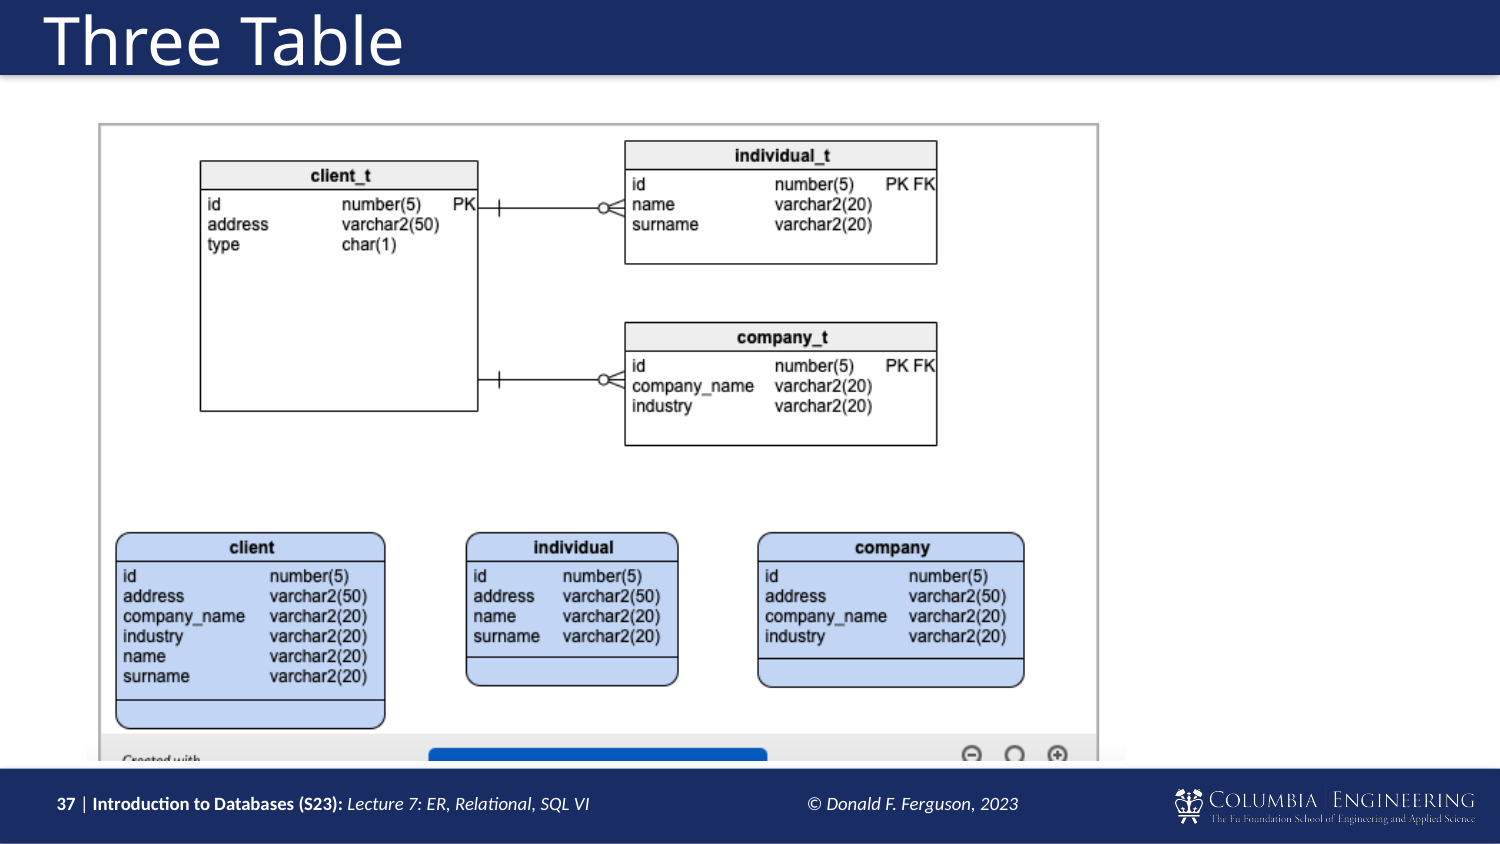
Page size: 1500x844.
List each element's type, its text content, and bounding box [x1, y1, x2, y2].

picture [87, 109, 1126, 762]
title Three Table [28, 0, 1450, 73]
